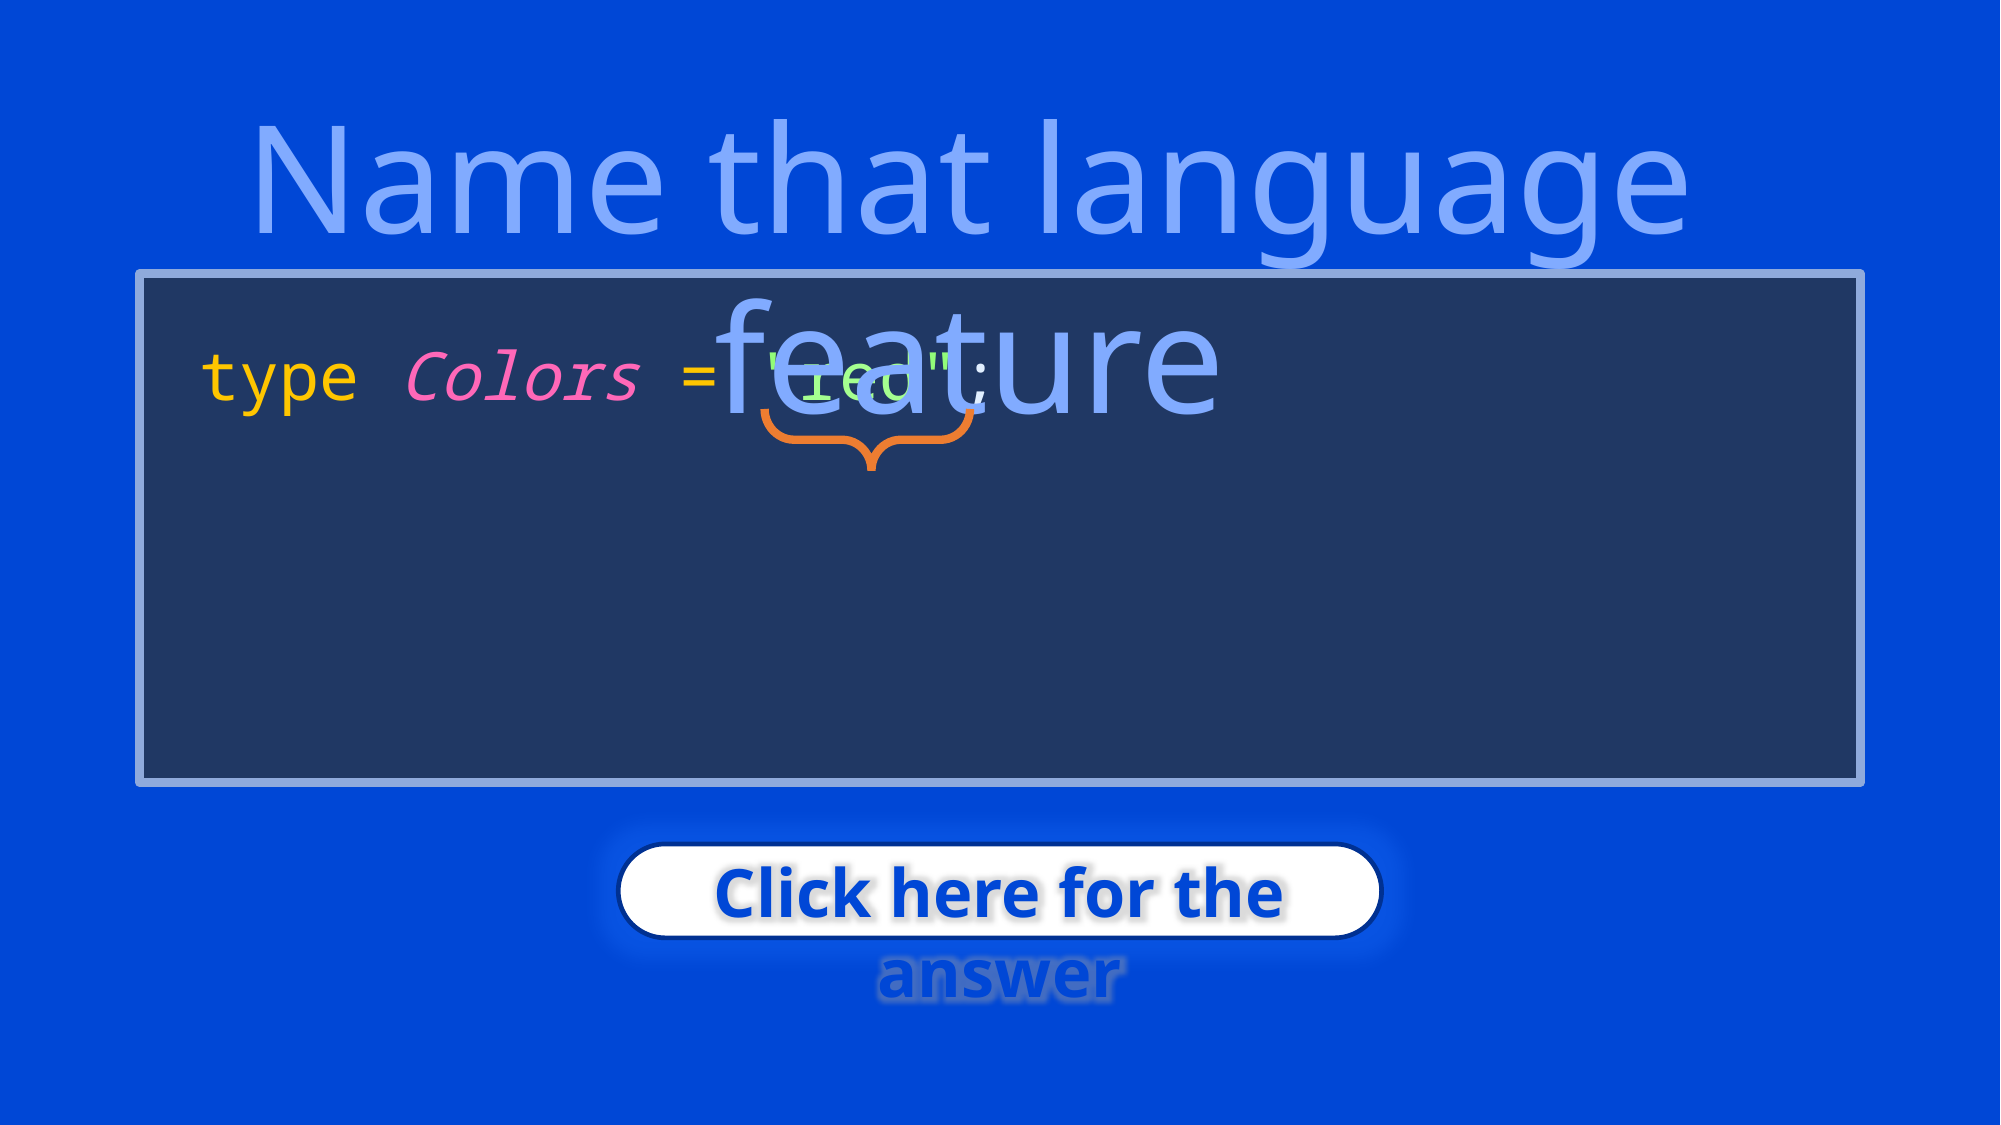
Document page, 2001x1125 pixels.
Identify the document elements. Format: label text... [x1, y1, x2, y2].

text_box [617, 858, 630, 924]
text_box Click here for the answer [637, 843, 1363, 1019]
text_box type Colors = "red"; [139, 273, 1861, 783]
text_box Name that language feature [139, 76, 1801, 452]
text_box [764, 408, 971, 471]
text_box [1371, 859, 1383, 923]
